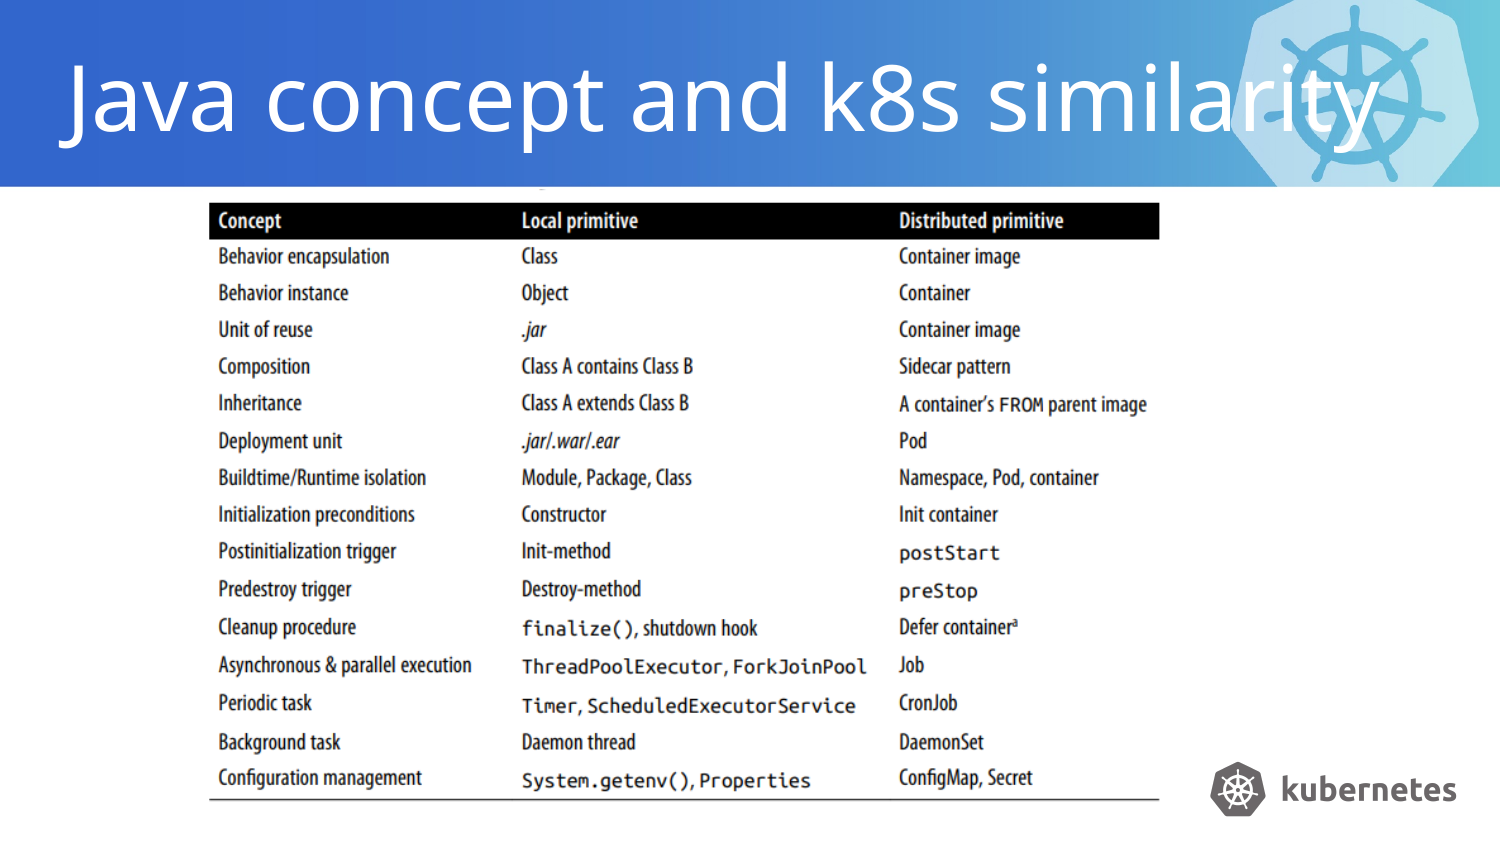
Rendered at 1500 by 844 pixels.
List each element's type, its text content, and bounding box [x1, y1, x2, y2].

title Java concept and k8s similarity [51, 48, 1449, 142]
picture [0, 0, 1500, 844]
